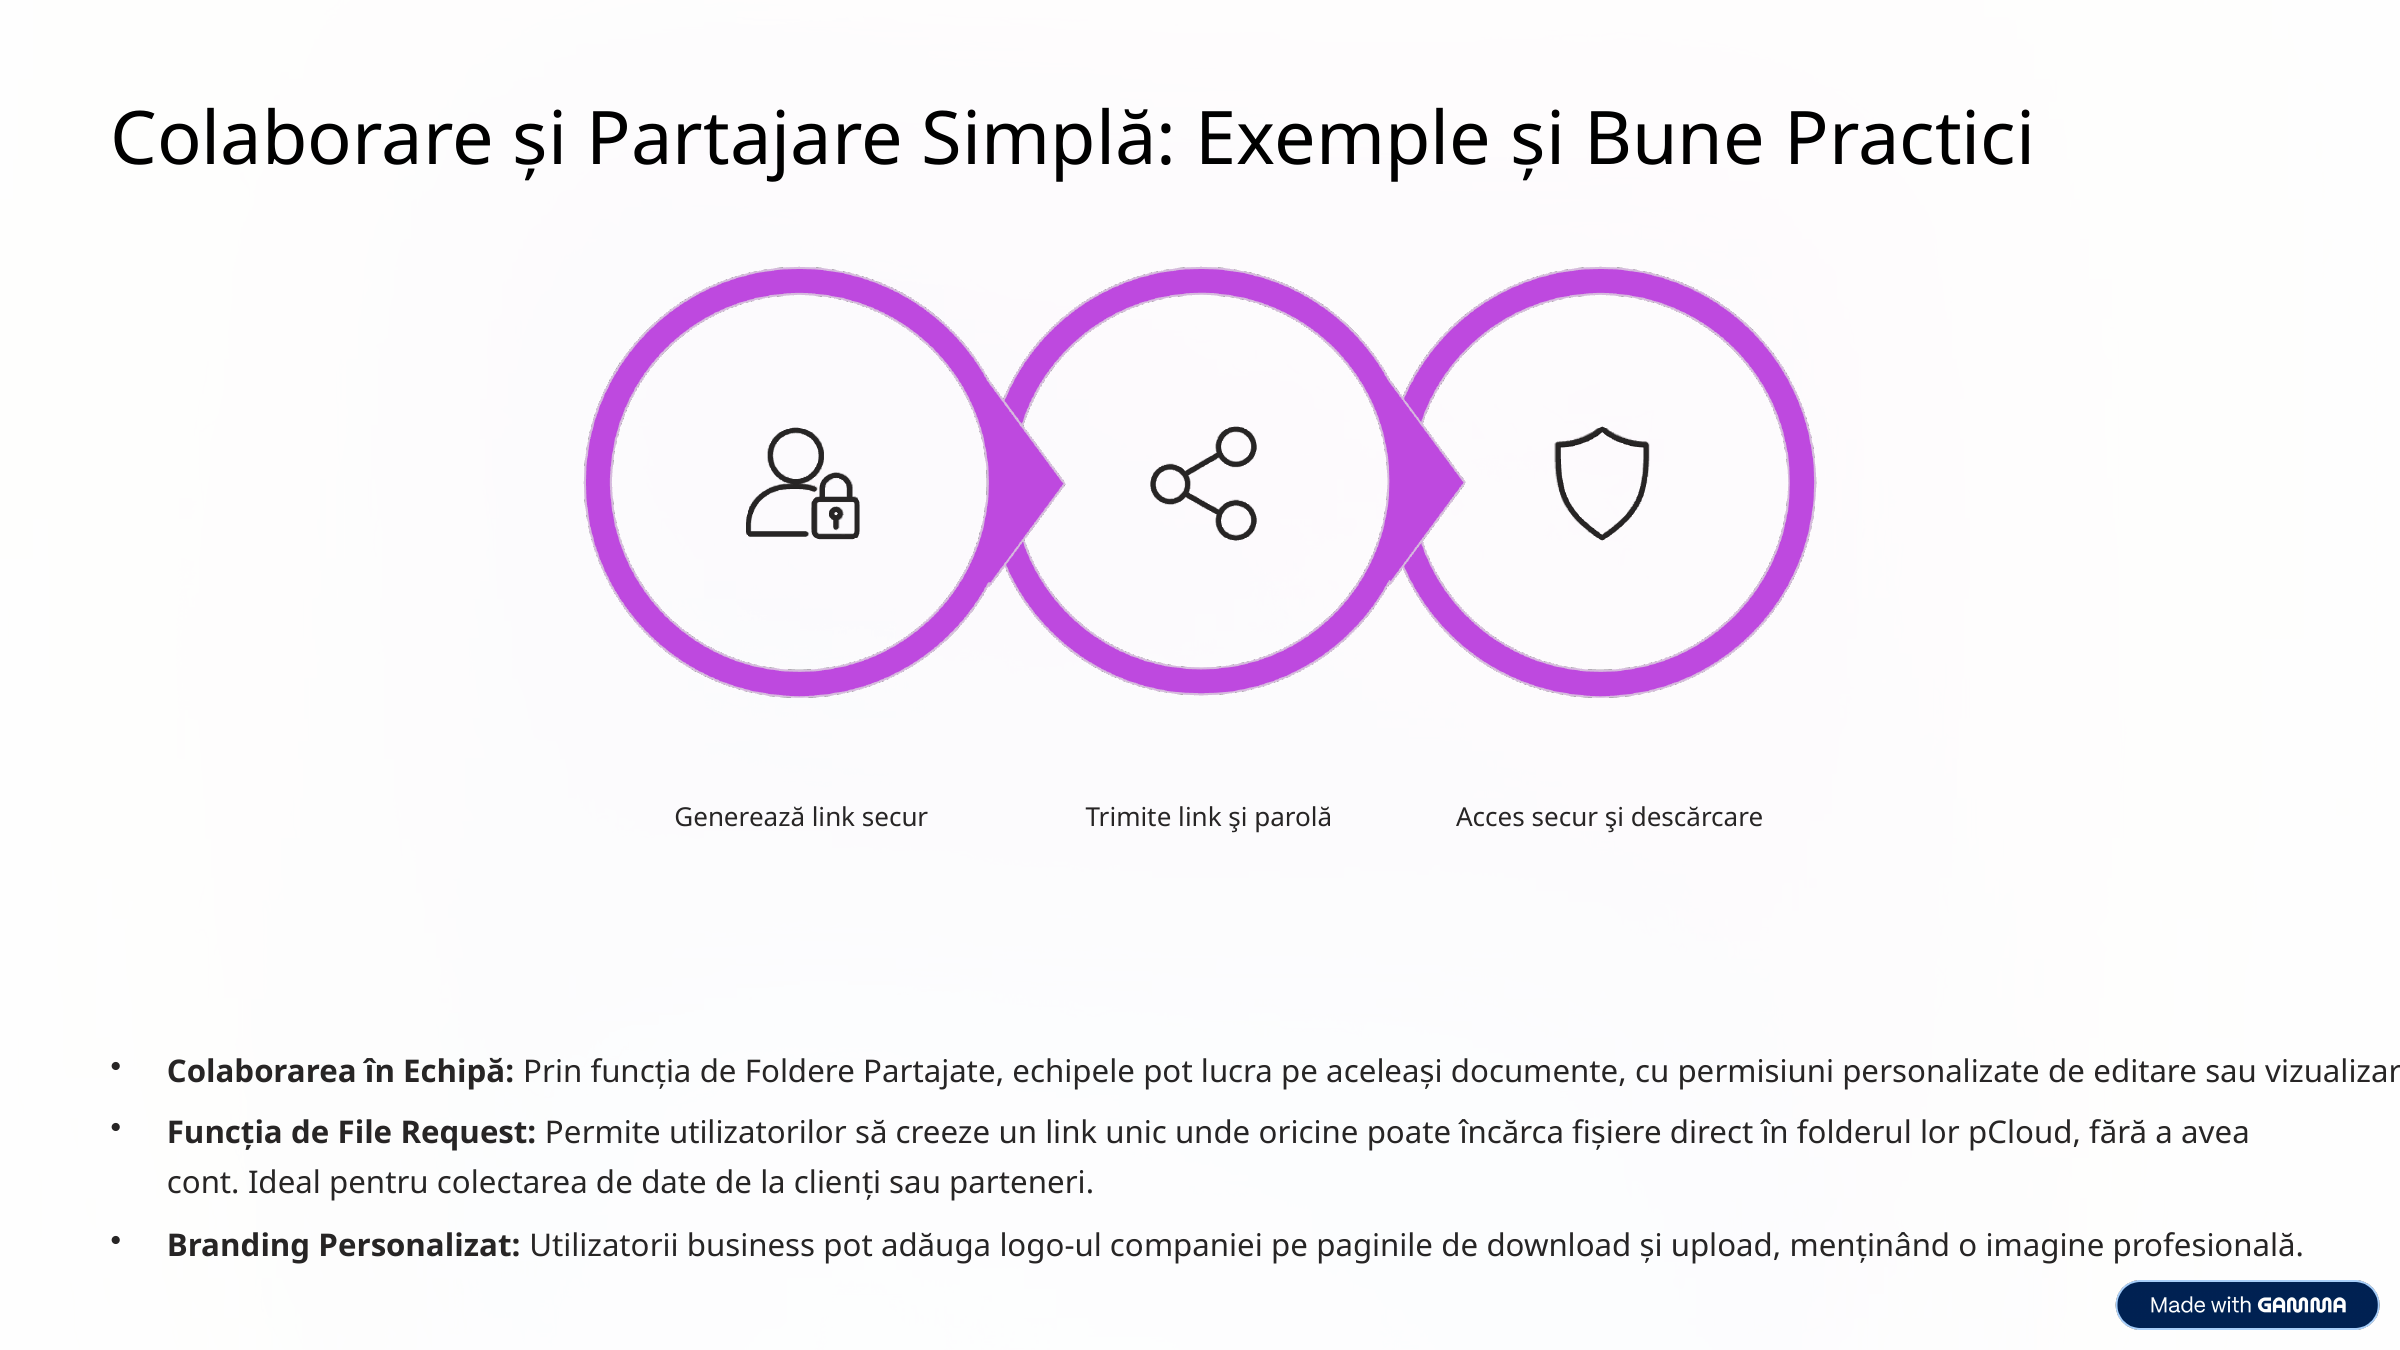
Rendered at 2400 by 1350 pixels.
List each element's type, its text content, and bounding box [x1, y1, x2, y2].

text_box Colaborarea în Echipă: Prin funcția de Foldere Partajate, echipele pot lucra pe aceleași documente, cu permisiuni personalizate de editare sau vizualizare. [110, 1038, 2290, 1089]
text_box Branding Personalizat: Utilizatorii business pot adăuga logo-ul companiei pe paginile de download și upload, menținând o imagine profesională. [110, 1212, 2290, 1263]
picture [2106, 1271, 2389, 1339]
text_box Colaborare și Partajare Simplă: Exemple și Bune Practici [110, 86, 2129, 180]
text_box Funcția de File Request: Permite utilizatorilor să creeze un link unic unde oricine poate încărca fișiere direct în folderul lor pCloud, fără a avea cont. Ideal pentru colectarea de date de la clienți sau parteneri. [110, 1100, 2290, 1202]
picture [560, 243, 1840, 1003]
